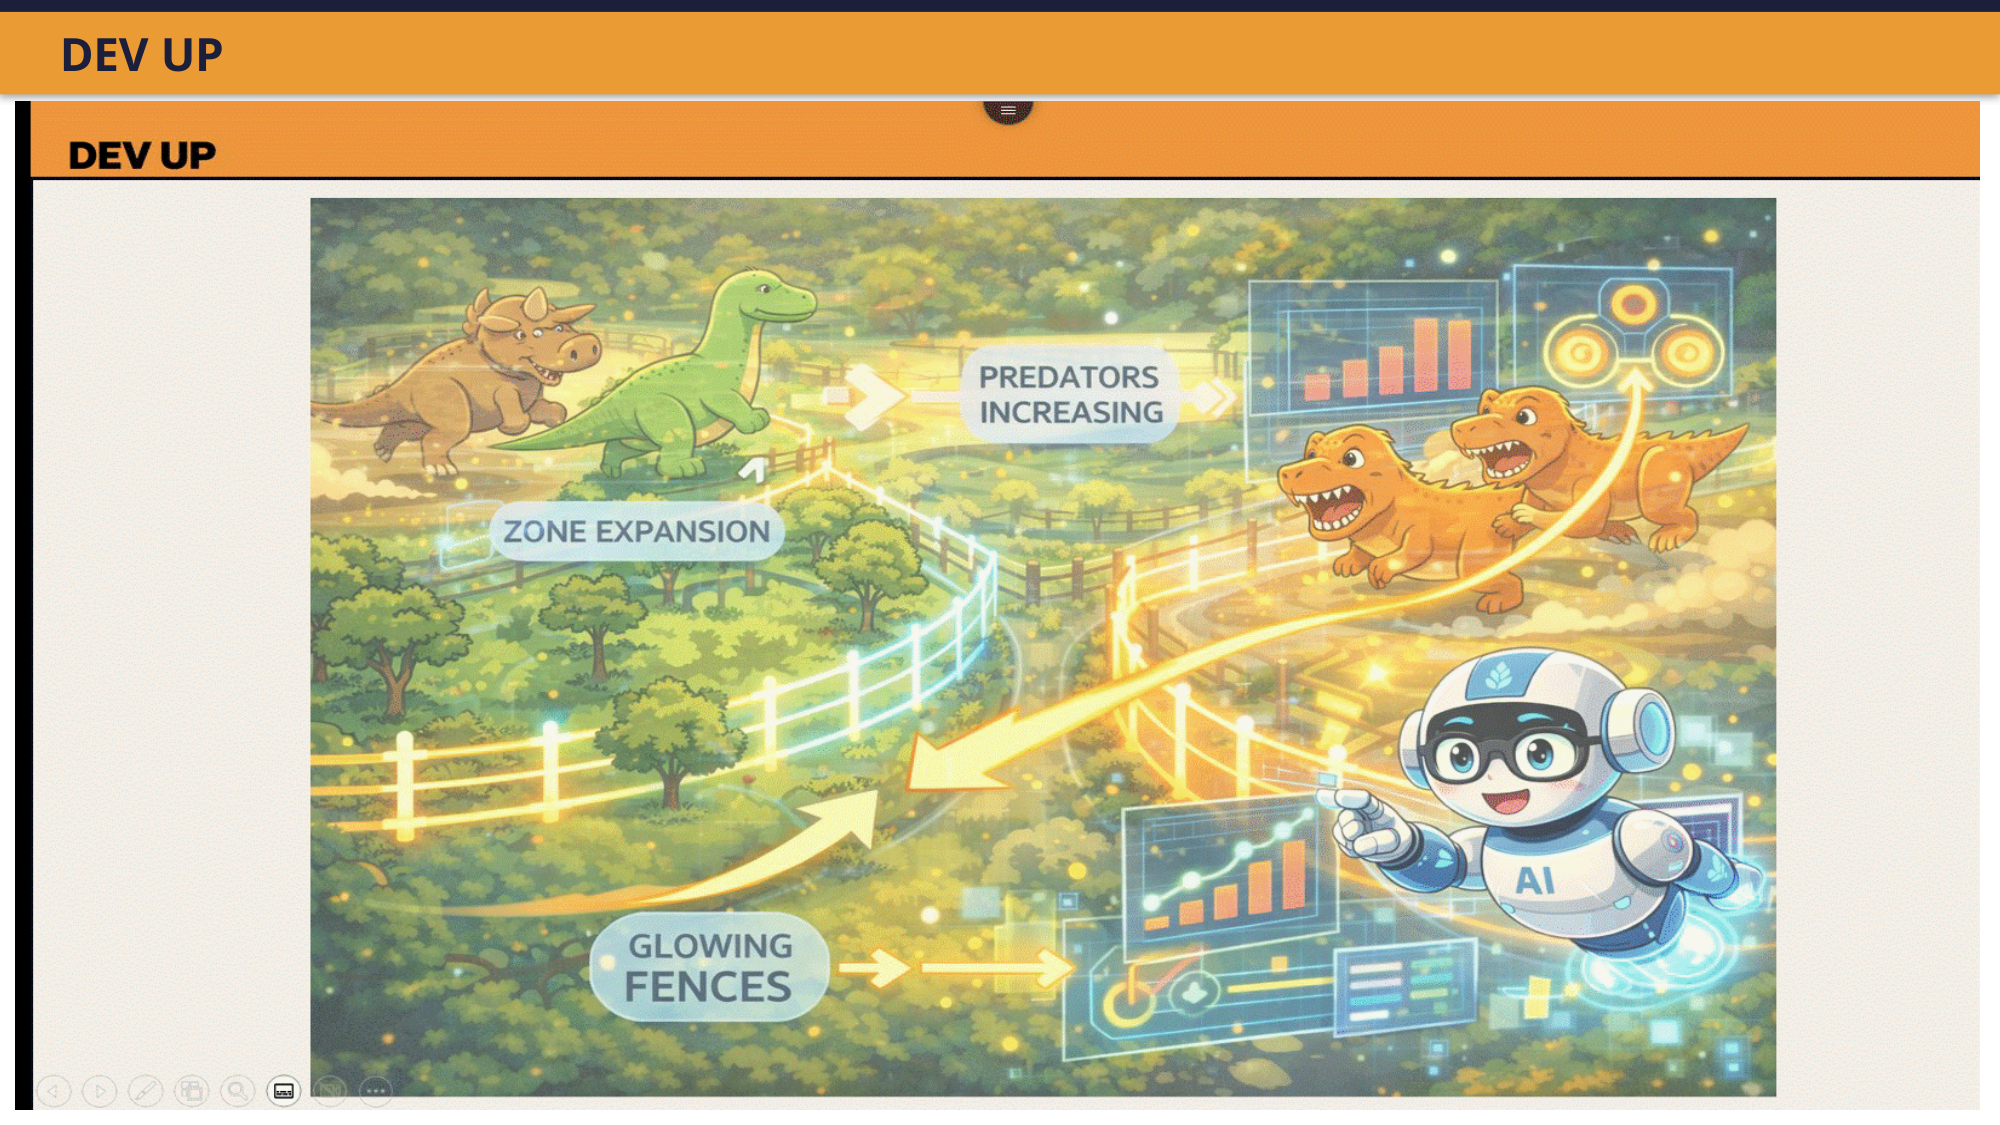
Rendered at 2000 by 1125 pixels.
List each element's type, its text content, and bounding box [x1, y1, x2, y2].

text_box [0, 0, 2000, 10]
text_box [0, 11, 2000, 95]
picture [14, 101, 1981, 1111]
text_box DEV UP [44, 18, 345, 86]
